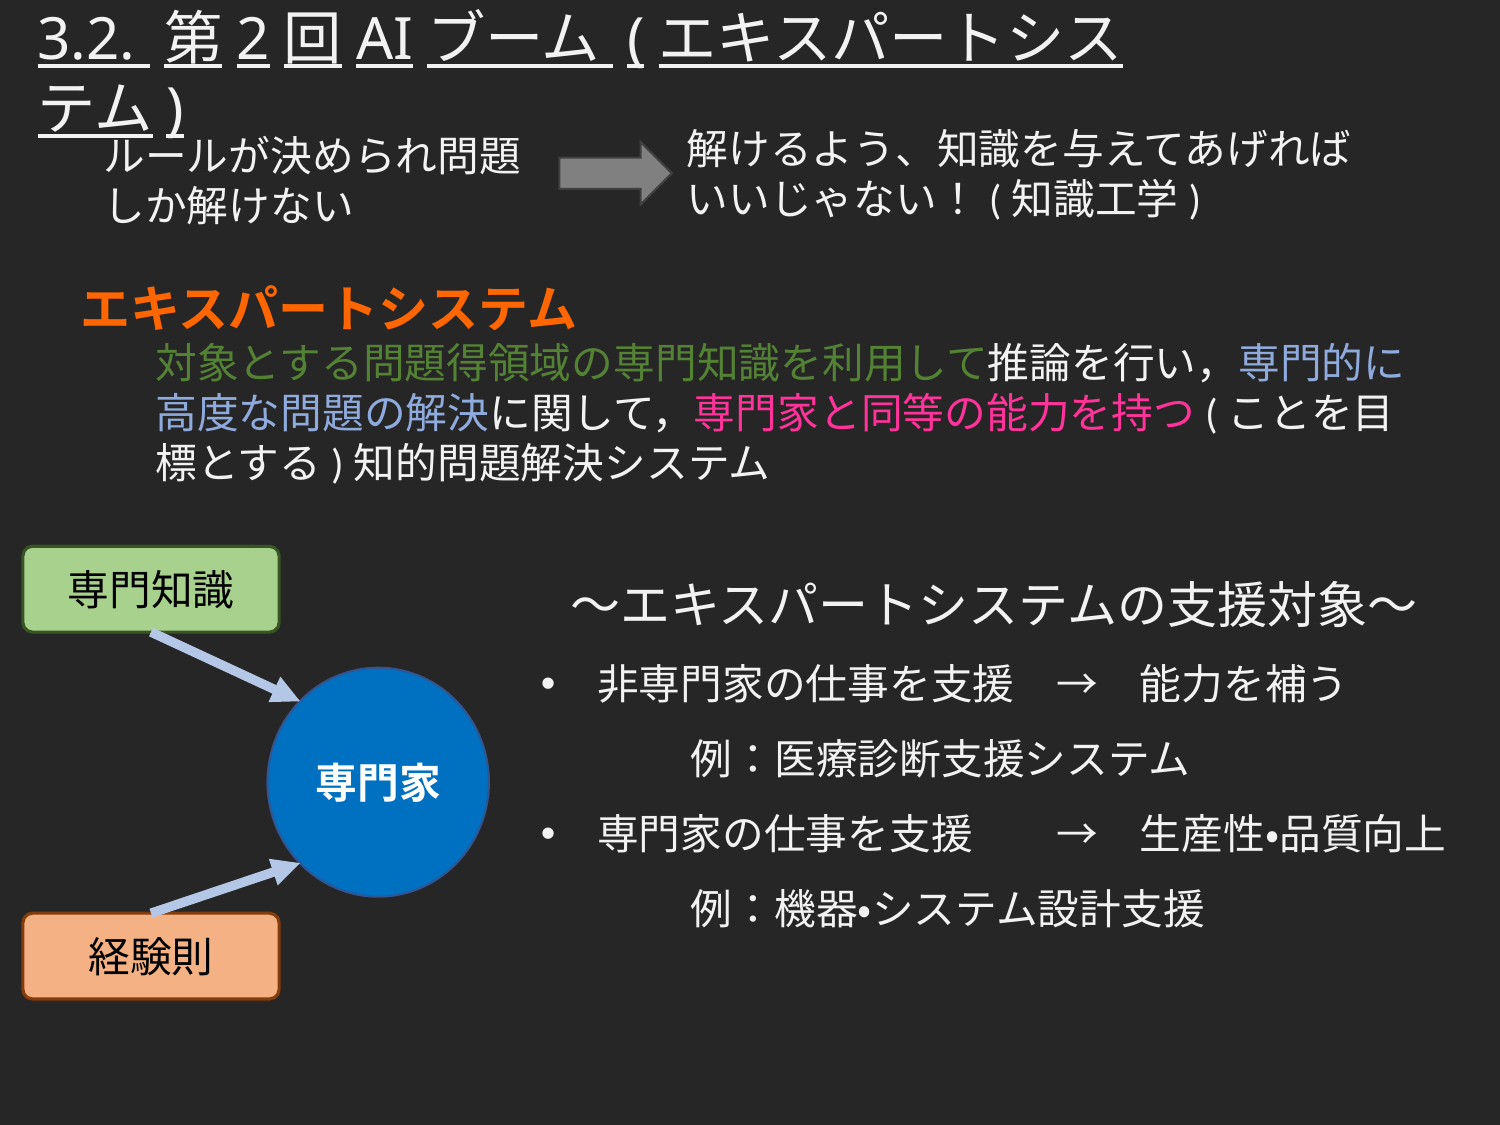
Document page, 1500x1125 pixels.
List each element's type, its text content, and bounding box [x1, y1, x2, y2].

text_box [150, 632, 300, 702]
text_box 専門家 [266, 666, 490, 898]
text_box 経験則 [21, 912, 281, 1001]
text_box [558, 149, 671, 208]
text_box ルールが決められ問題しか解けない [88, 149, 560, 238]
text_box エキスパートシステム 対象とする問題得領域の専門知識を利用して推論を行い，専門的に高度な問題の解決に関して，専門家と同等の能力を持つ(ことを目標とする)知的問題解決システム [65, 269, 1435, 495]
text_box 3.2. 第2回AIブーム (エキスパートシステム) [22, 0, 1184, 149]
text_box ～エキスパートシステムの支援対象～ 非専門家の仕事を支援 → 能力を補う 例：医療診断支援システム 専門家の仕事を支援 → 生産性・品質向上 例：機器・システム設計支援 [526, 535, 1462, 941]
text_box 解けるよう、知識を与えてあげればいいじゃない！(知識工学) [671, 115, 1374, 230]
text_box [150, 863, 300, 914]
text_box 専門知識 [21, 545, 281, 634]
